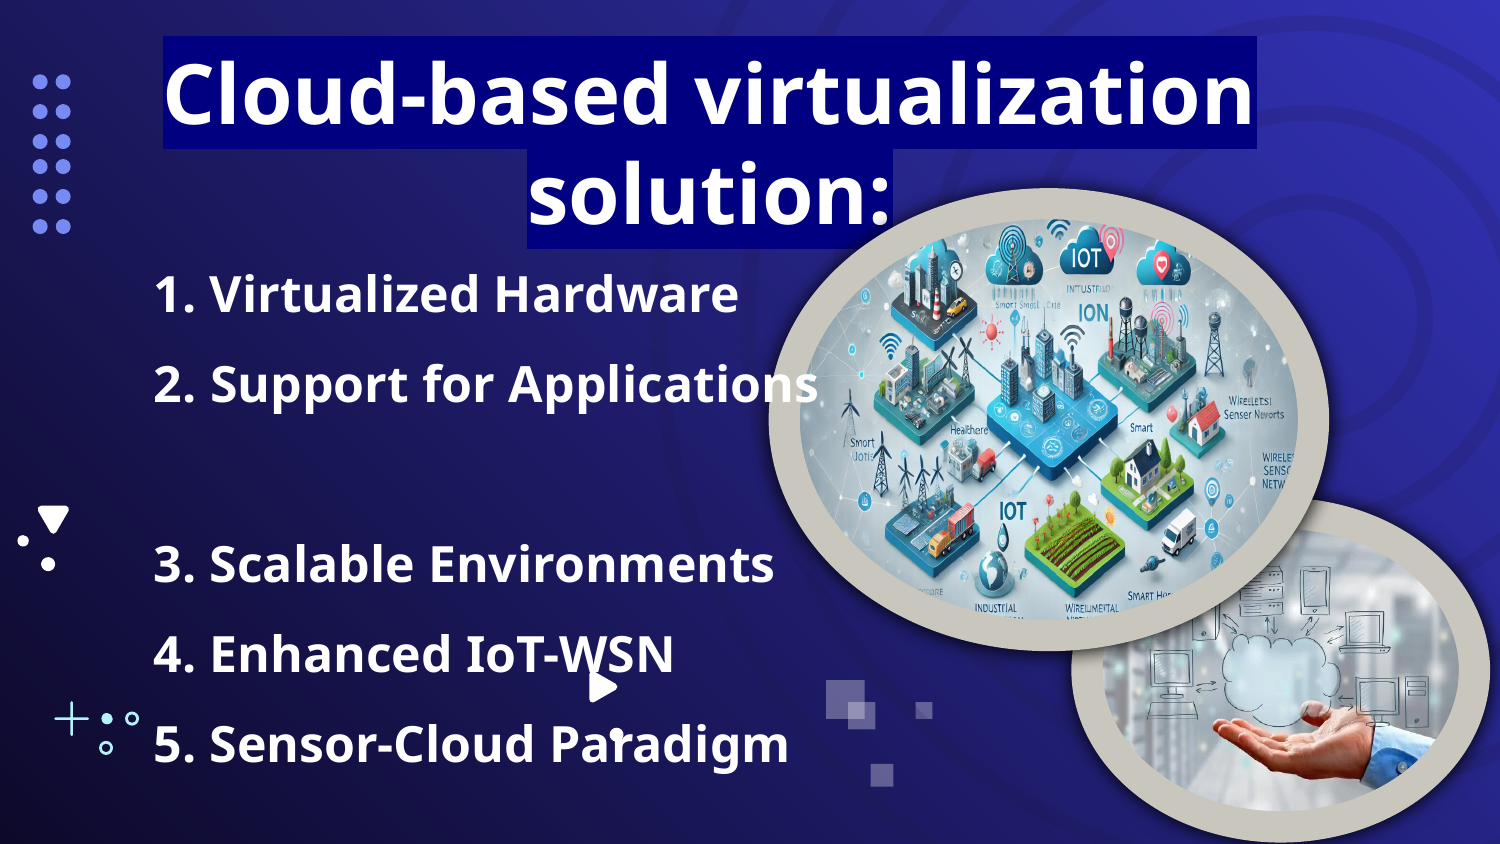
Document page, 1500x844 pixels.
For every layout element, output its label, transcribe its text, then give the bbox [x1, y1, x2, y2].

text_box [53, 700, 140, 756]
text_box 1. Virtualized Hardware 2. Support for Applications 3. Scalable Environments 4. Enhanced IoT-WSN 5. Sensor-Cloud Paradigm [139, 155, 834, 780]
picture [783, 203, 1475, 828]
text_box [241, 36, 343, 133]
title Cloud‑based virtualization solution: [0, 84, 1421, 199]
